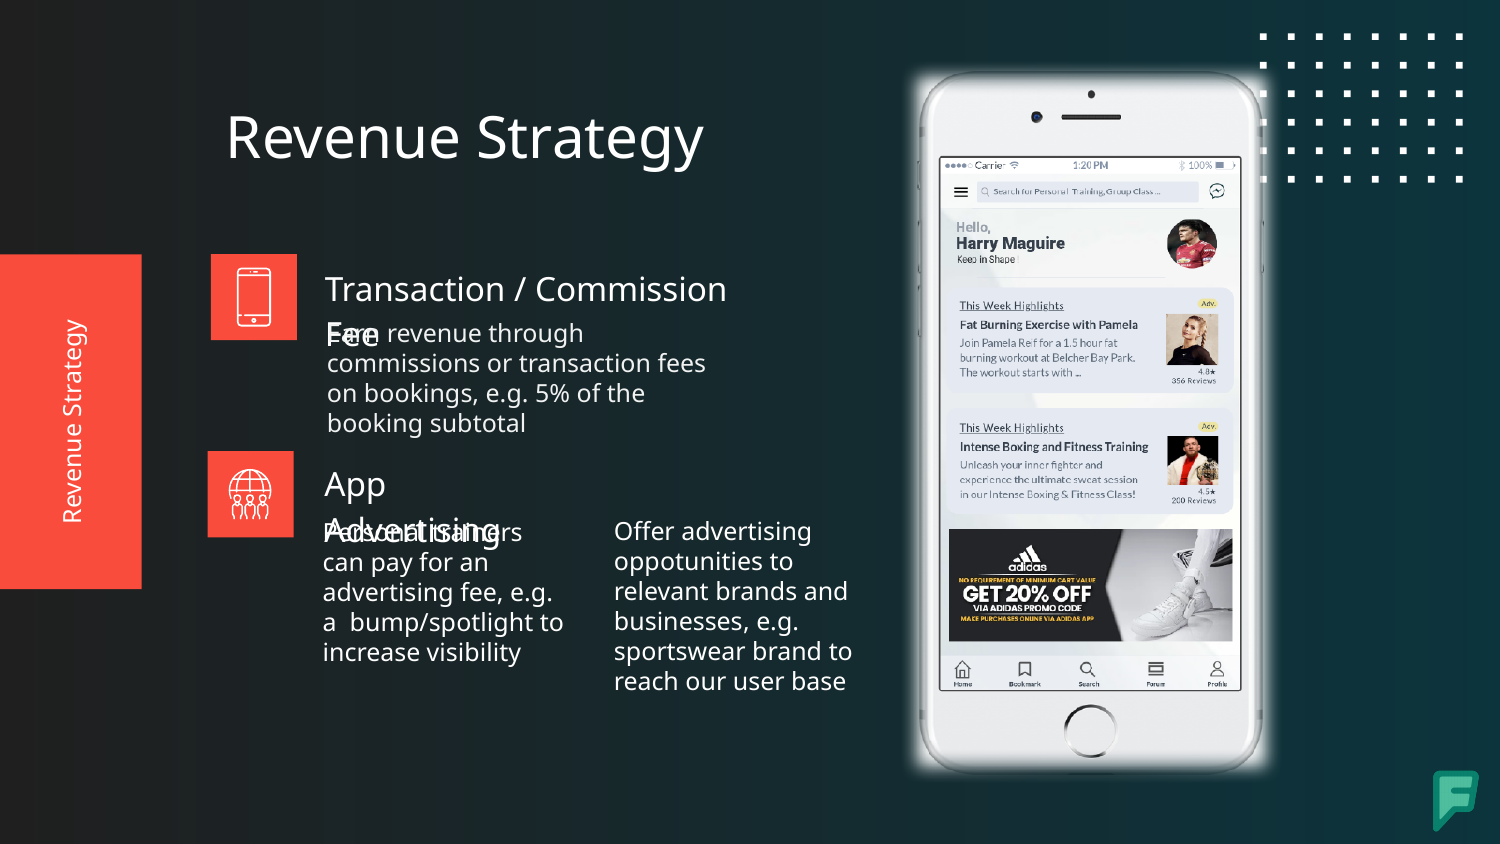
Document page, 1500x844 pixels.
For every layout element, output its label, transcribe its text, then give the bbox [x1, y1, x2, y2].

text_box Offer advertising oppotunities to relevant brands and businesses, e.g. sportswear brand to reach our user base [599, 500, 877, 593]
text_box [210, 254, 297, 341]
picture [899, 59, 1283, 785]
text_box Revenue Strategy [210, 90, 894, 188]
text_box Transaction / Commission Fee [310, 246, 750, 296]
text_box App Advertising [309, 442, 587, 492]
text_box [228, 468, 272, 520]
text_box Personal trainers can pay for an advertising fee, e.g. a bump/spotlight to increase visibility [307, 501, 586, 594]
picture [1413, 760, 1499, 842]
text_box Earn revenue through commissions or transaction fees on bookings, e.g. 5% of the booking subtotal [311, 302, 738, 395]
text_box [236, 267, 272, 327]
text_box [207, 451, 294, 538]
title Revenue Strategy [24, 92, 118, 751]
